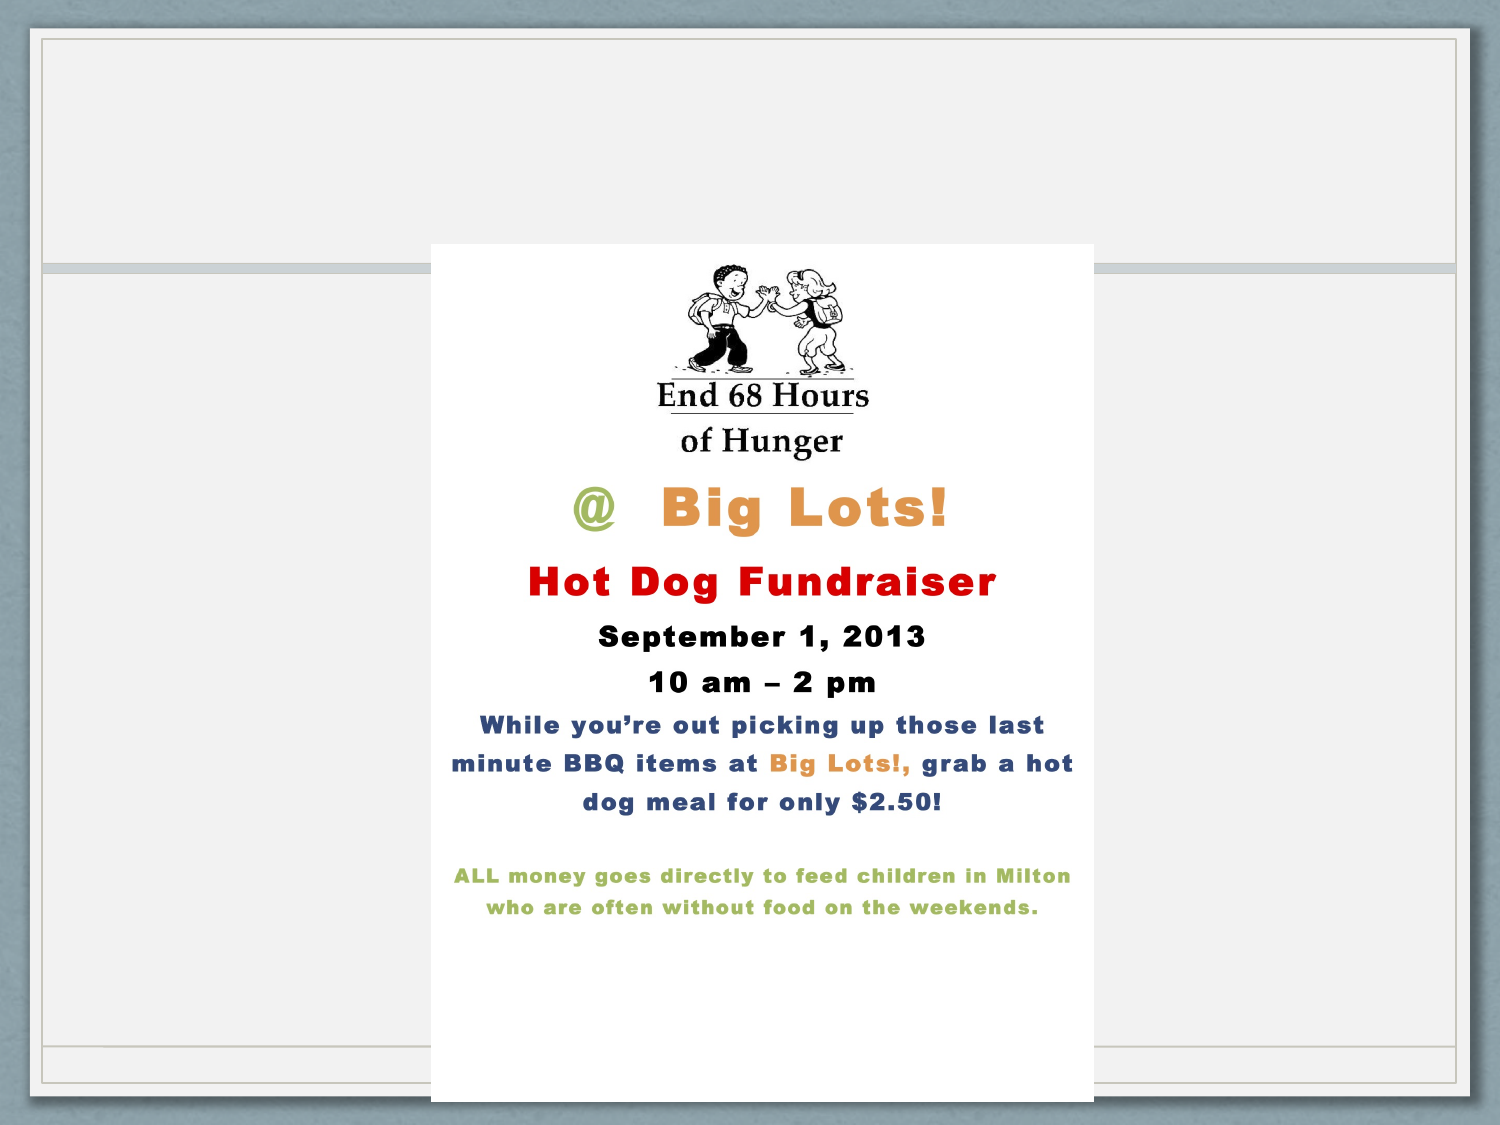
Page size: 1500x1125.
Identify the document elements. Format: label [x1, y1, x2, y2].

picture [431, 244, 1094, 1102]
